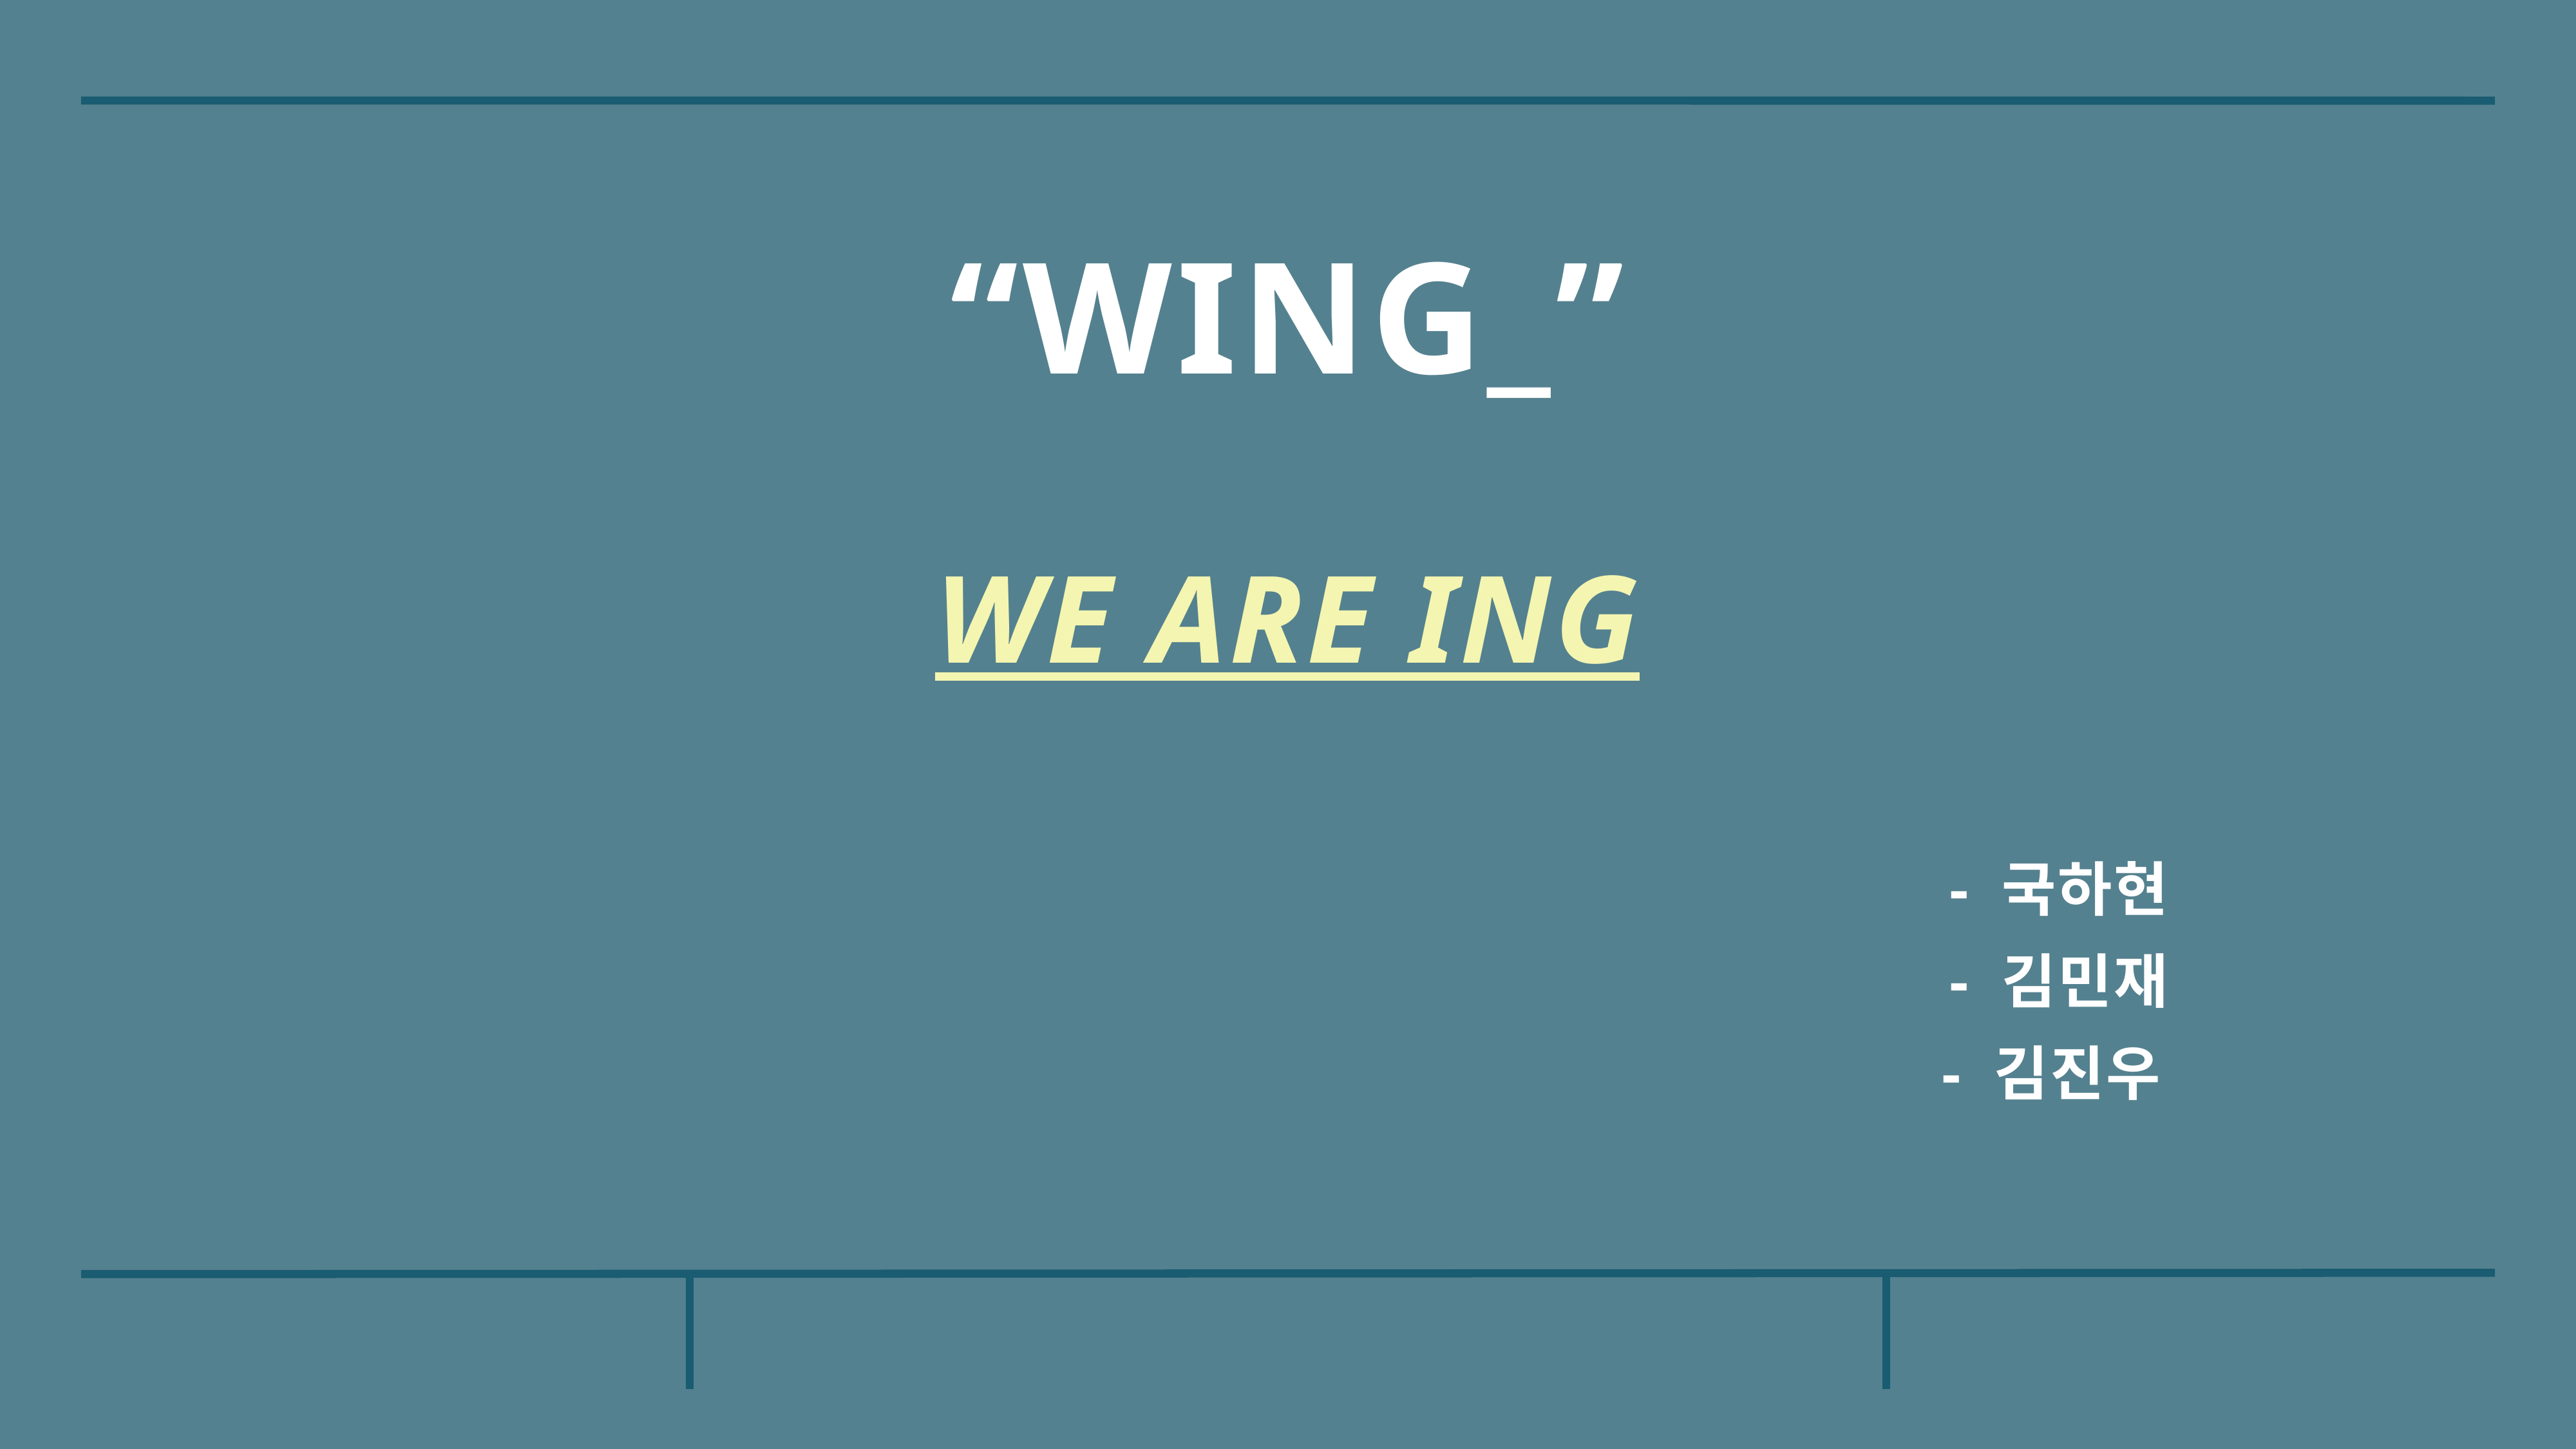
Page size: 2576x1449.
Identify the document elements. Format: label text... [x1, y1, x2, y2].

title We are ing [220, 553, 2355, 744]
subtitle - 국하현 - 김민재 - 김진우 [1763, 786, 2355, 1113]
text_box “WING_” [220, 234, 2355, 464]
